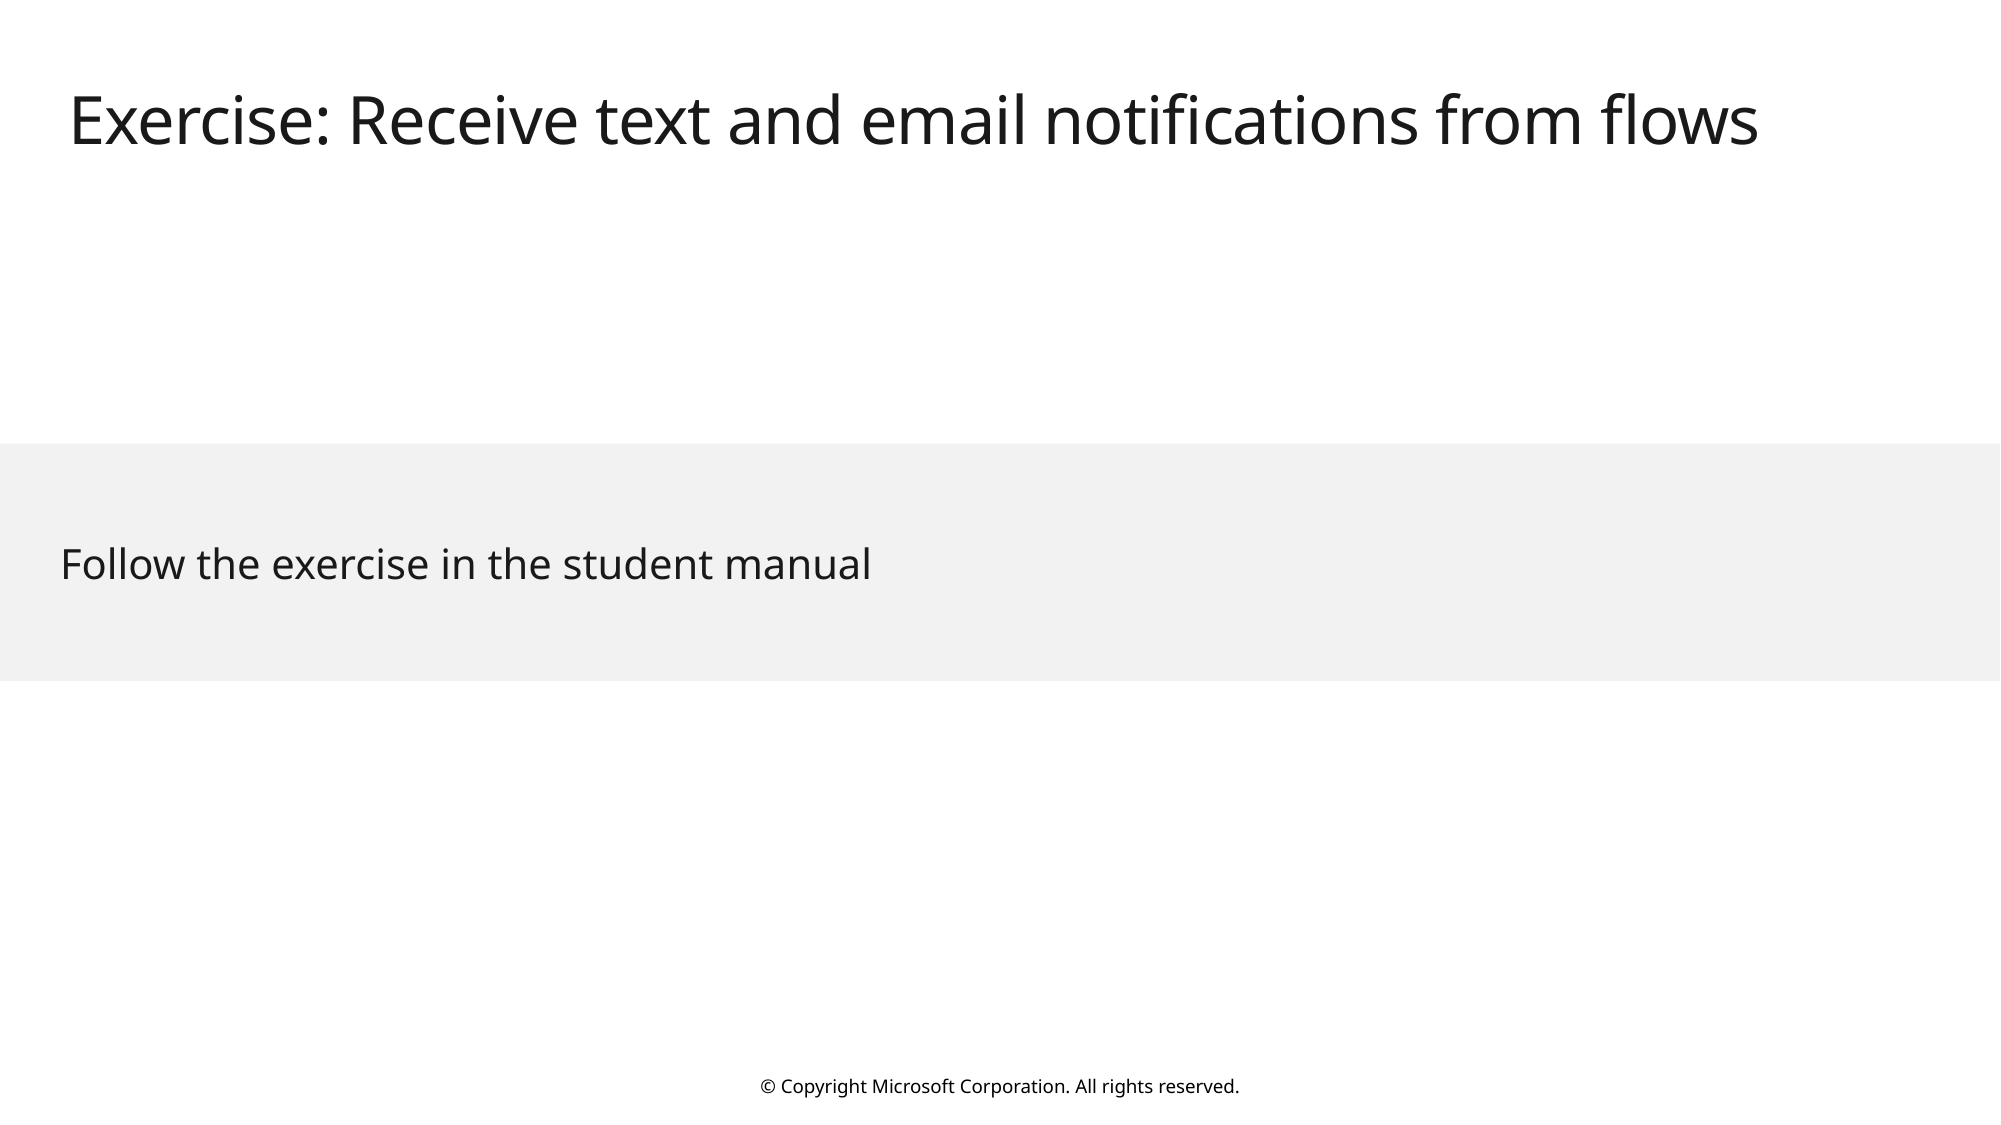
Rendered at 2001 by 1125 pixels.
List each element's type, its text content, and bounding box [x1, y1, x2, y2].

text_box Follow the exercise in the student manual [0, 443, 2000, 682]
title Exercise: Receive text and email notifications from flows [68, 72, 1930, 184]
